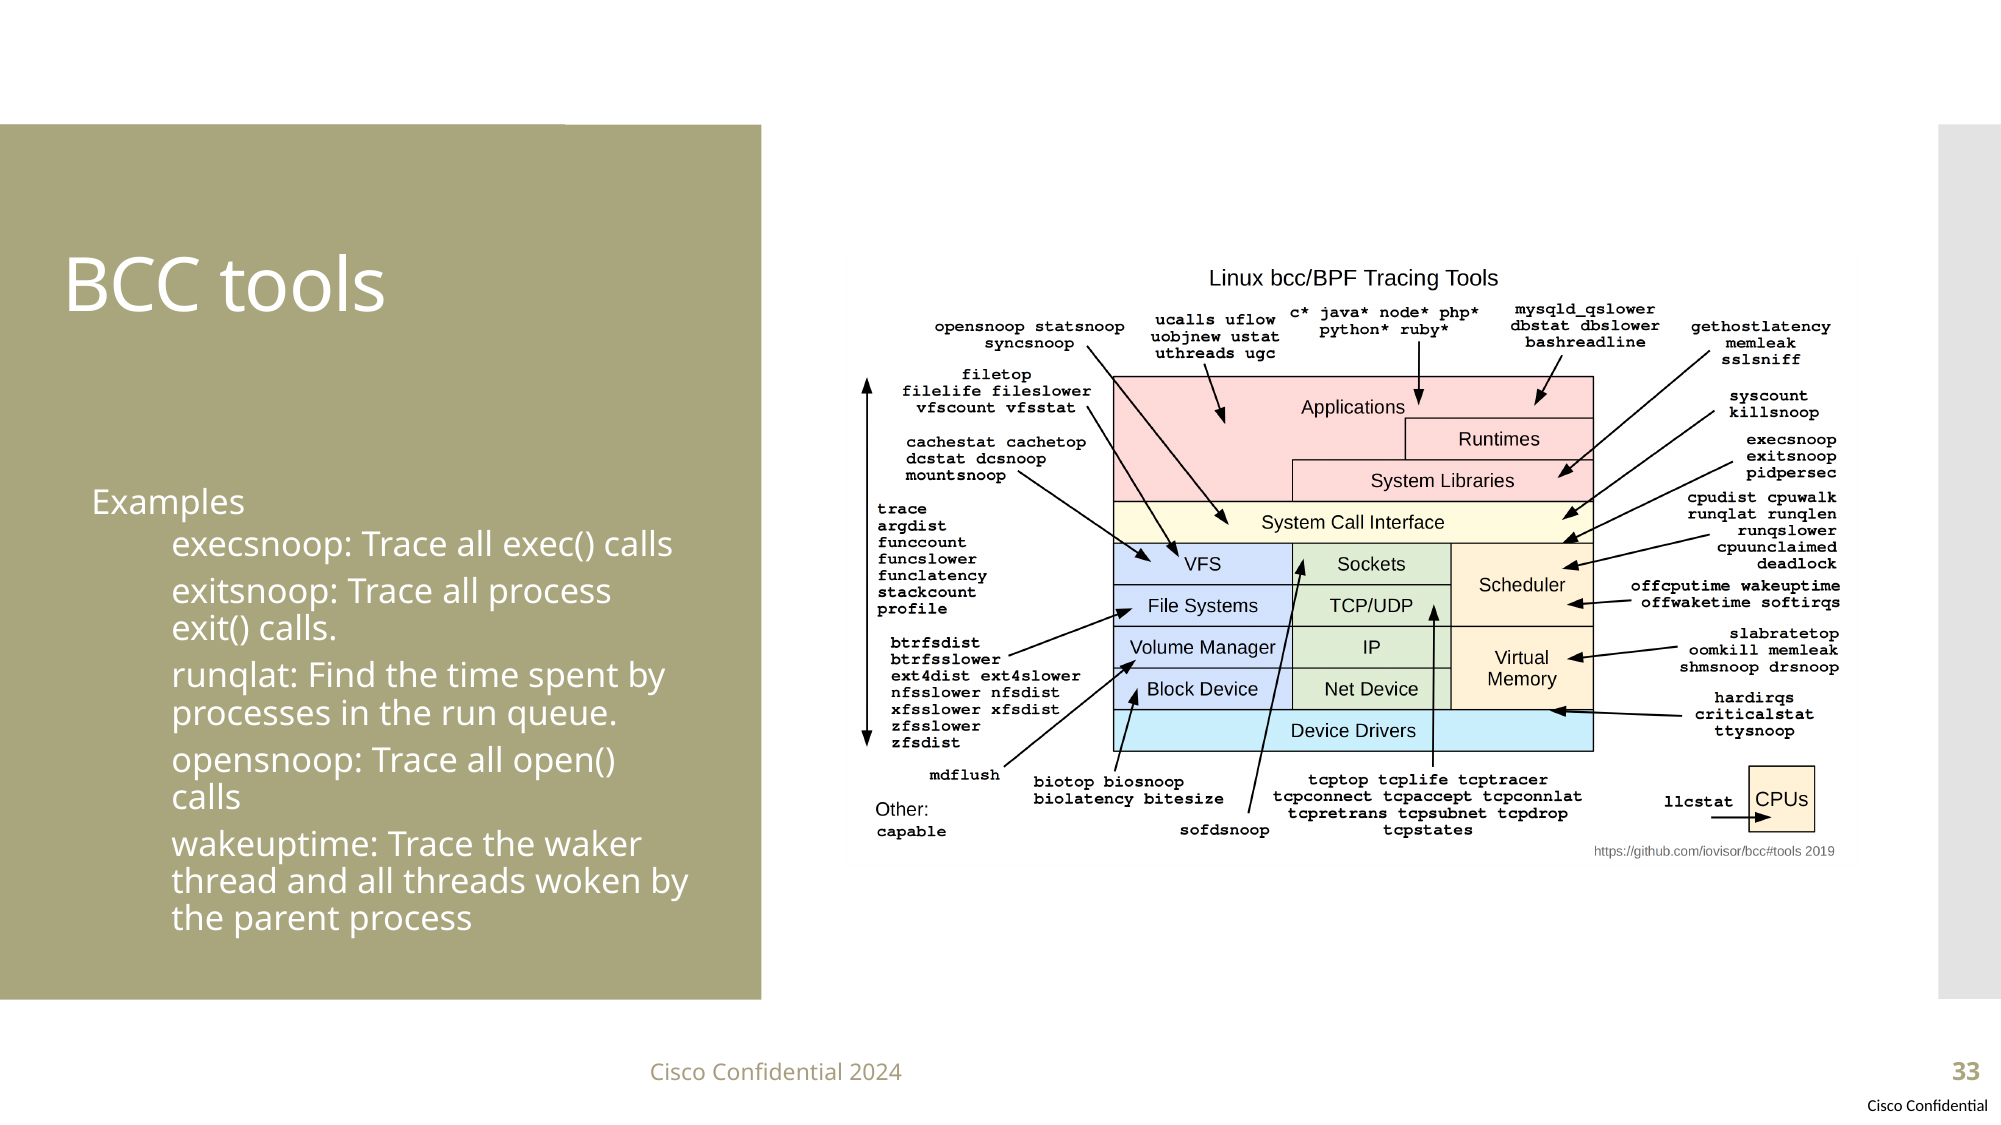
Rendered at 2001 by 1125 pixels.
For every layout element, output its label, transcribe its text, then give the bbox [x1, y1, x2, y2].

picture [842, 256, 1860, 867]
title BCC tools [47, 184, 707, 391]
list Examples execsnoop: Trace all exec() calls exitsnoop: Trace all process exit() calls. runqlat: Find the time spent by processes in the run queue. opensnoop: Trace all open() calls wakeuptime: Trace the waker thread and all threads woken by the parent process [47, 411, 707, 949]
footer Cisco Confidential 2024 [634, 1042, 1605, 1103]
text_box [0, 124, 762, 1000]
slide_number 33 [1744, 1042, 1996, 1103]
